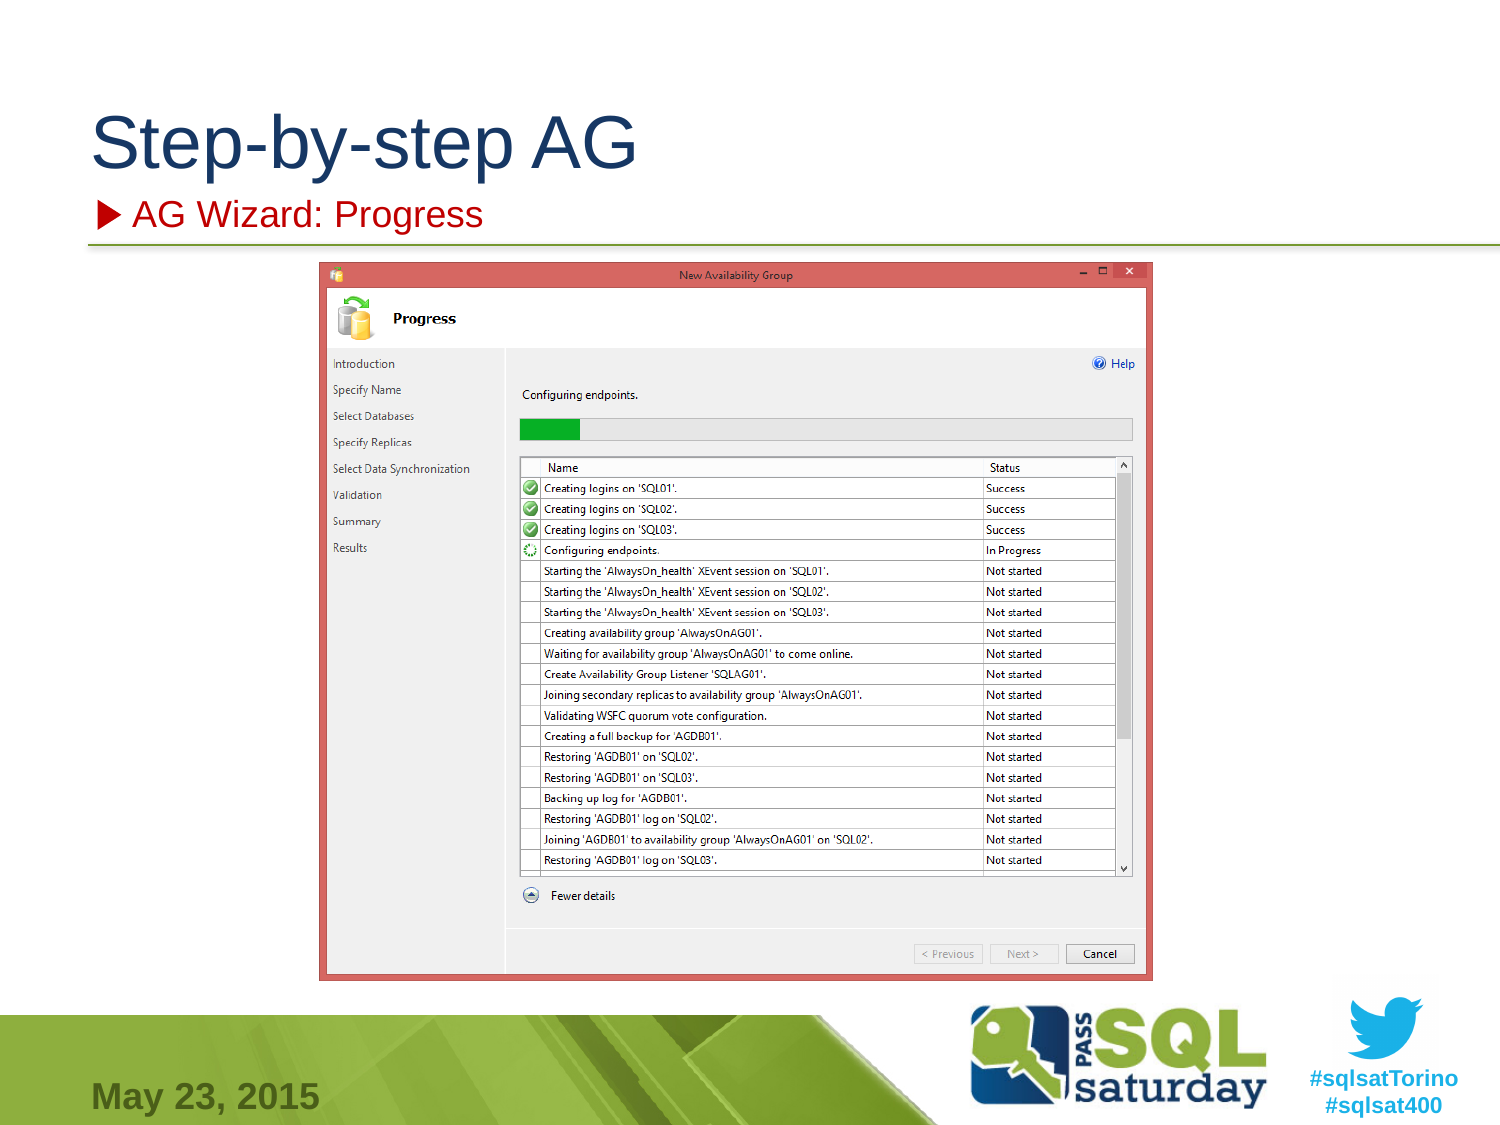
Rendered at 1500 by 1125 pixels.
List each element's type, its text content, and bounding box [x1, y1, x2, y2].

title Step-by-step AG [75, 45, 1425, 233]
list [319, 262, 1153, 981]
picture [1332, 974, 1439, 1082]
picture [0, 977, 1282, 1125]
list AG Wizard: Progress [117, 179, 1425, 245]
